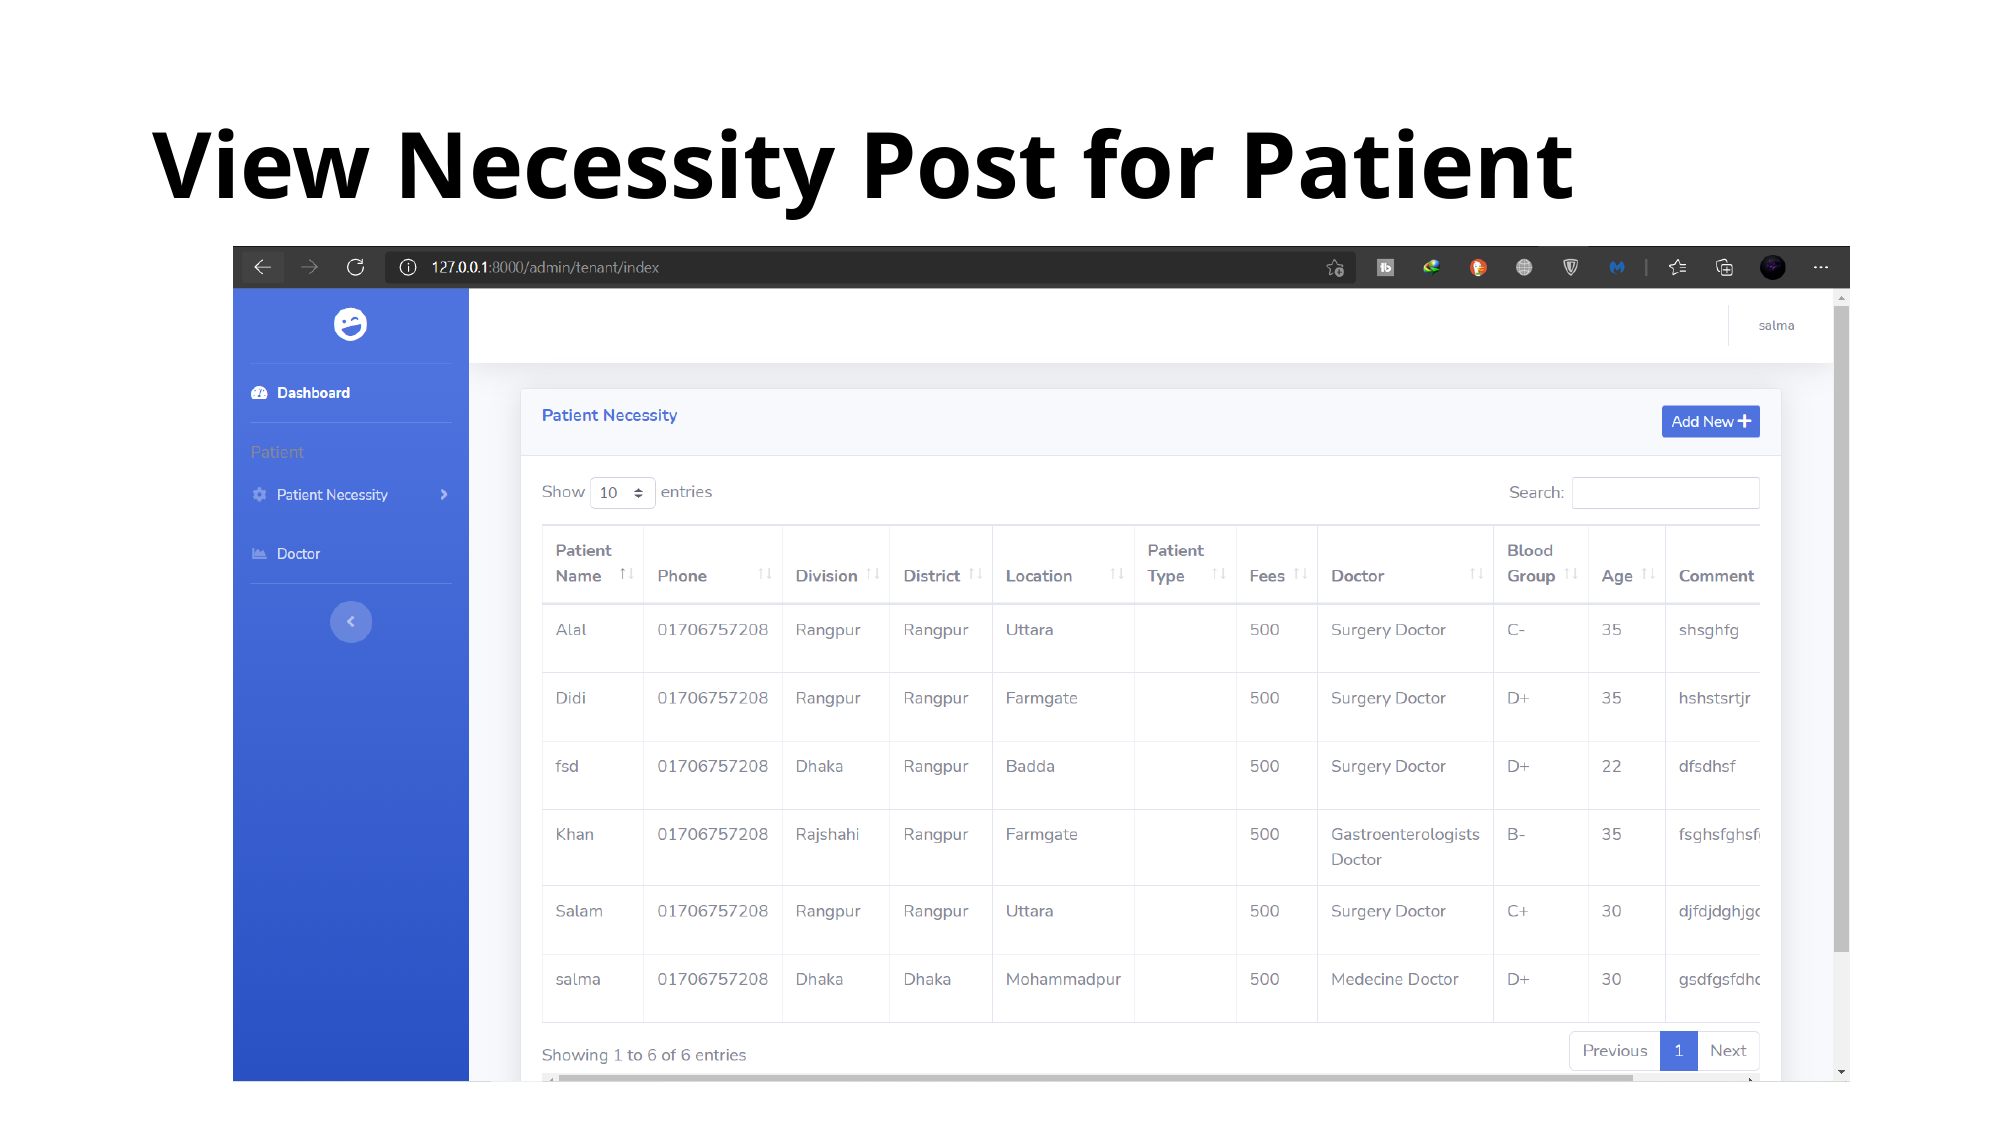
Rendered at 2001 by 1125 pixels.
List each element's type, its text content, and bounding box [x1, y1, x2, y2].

title View Necessity Post for Patient [137, 59, 1863, 278]
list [233, 246, 1850, 1082]
